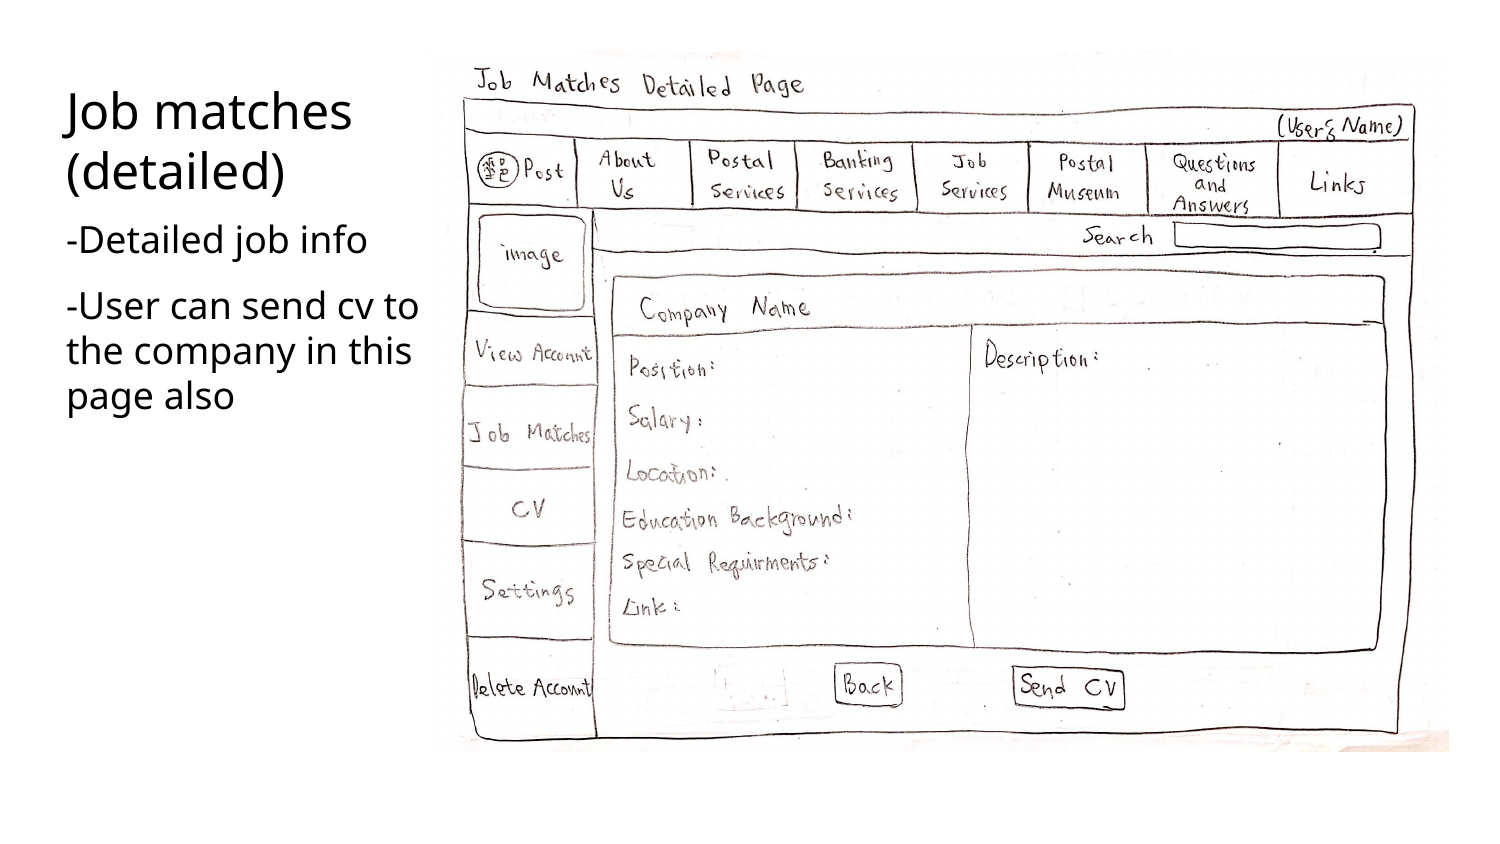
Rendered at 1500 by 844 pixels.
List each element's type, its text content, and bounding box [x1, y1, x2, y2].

title -Detailed job info -User can send cv to the company in this page also [51, 200, 423, 743]
title Job matches (detailed) [51, 77, 423, 200]
picture [428, 51, 1450, 752]
